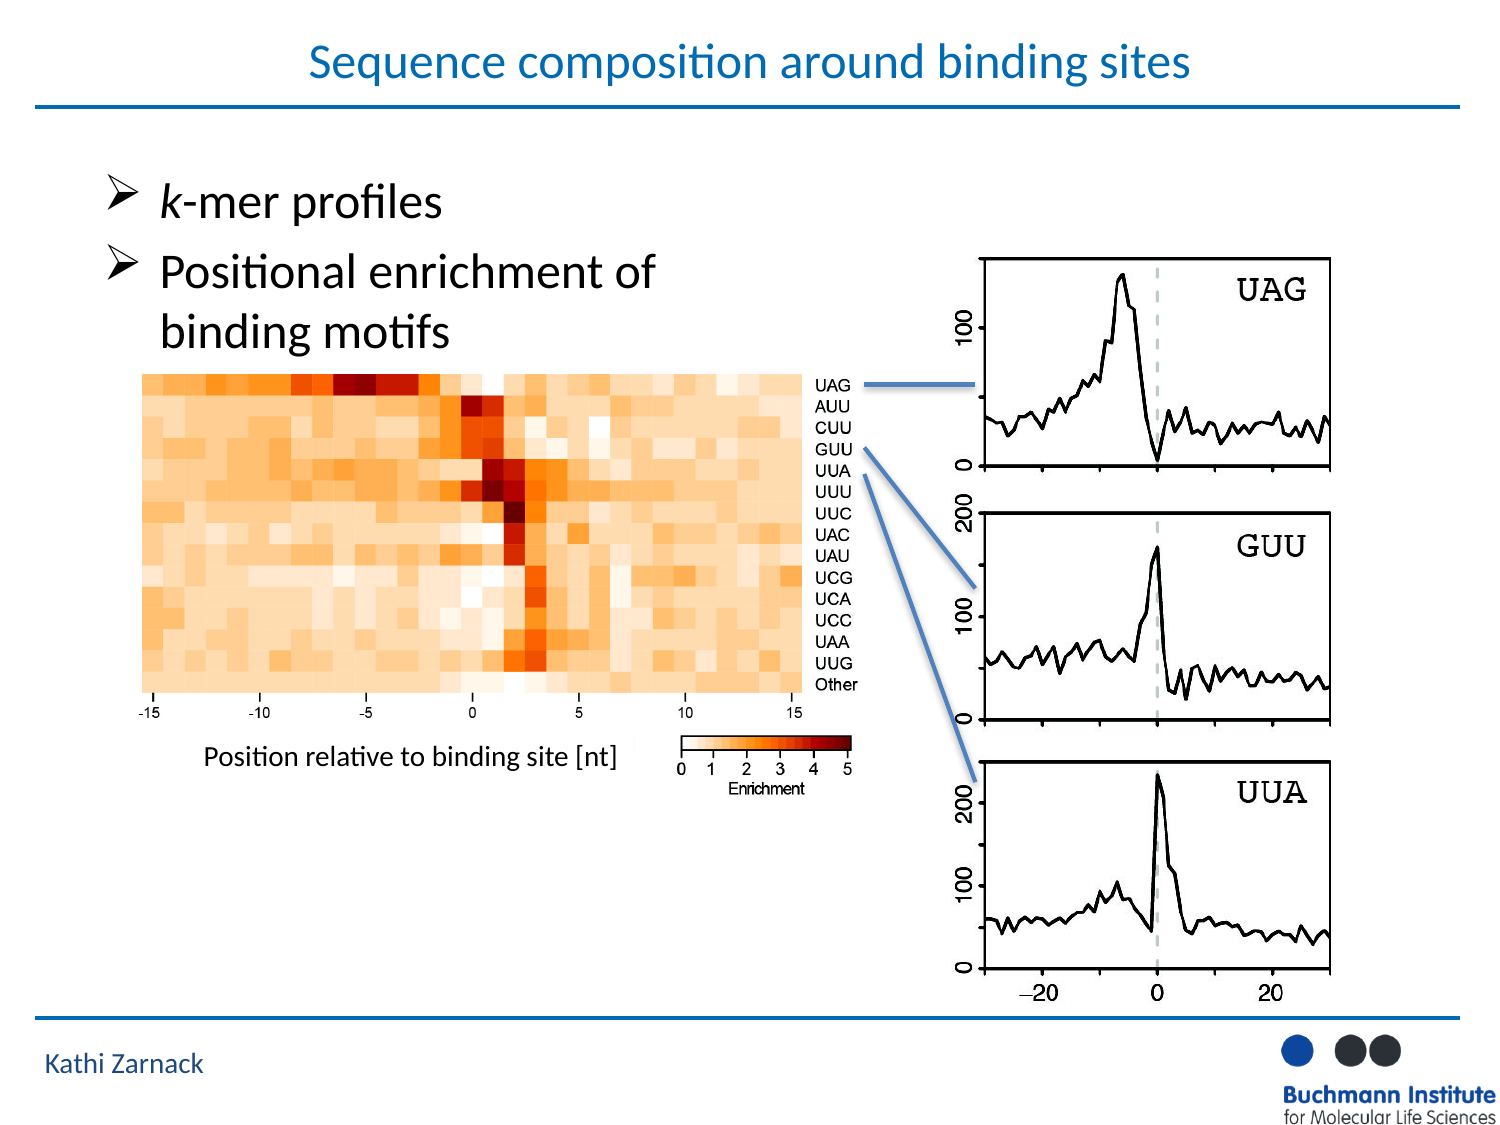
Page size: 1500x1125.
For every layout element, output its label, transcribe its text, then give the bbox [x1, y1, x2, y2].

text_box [864, 447, 976, 473]
title Sequence composition around binding sites [75, 21, 1425, 114]
picture [1281, 1034, 1496, 1125]
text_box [138, 374, 858, 800]
picture [950, 256, 1332, 1012]
list k-mer profiles Positional enrichment of binding motifs [88, 160, 809, 256]
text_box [864, 473, 976, 783]
